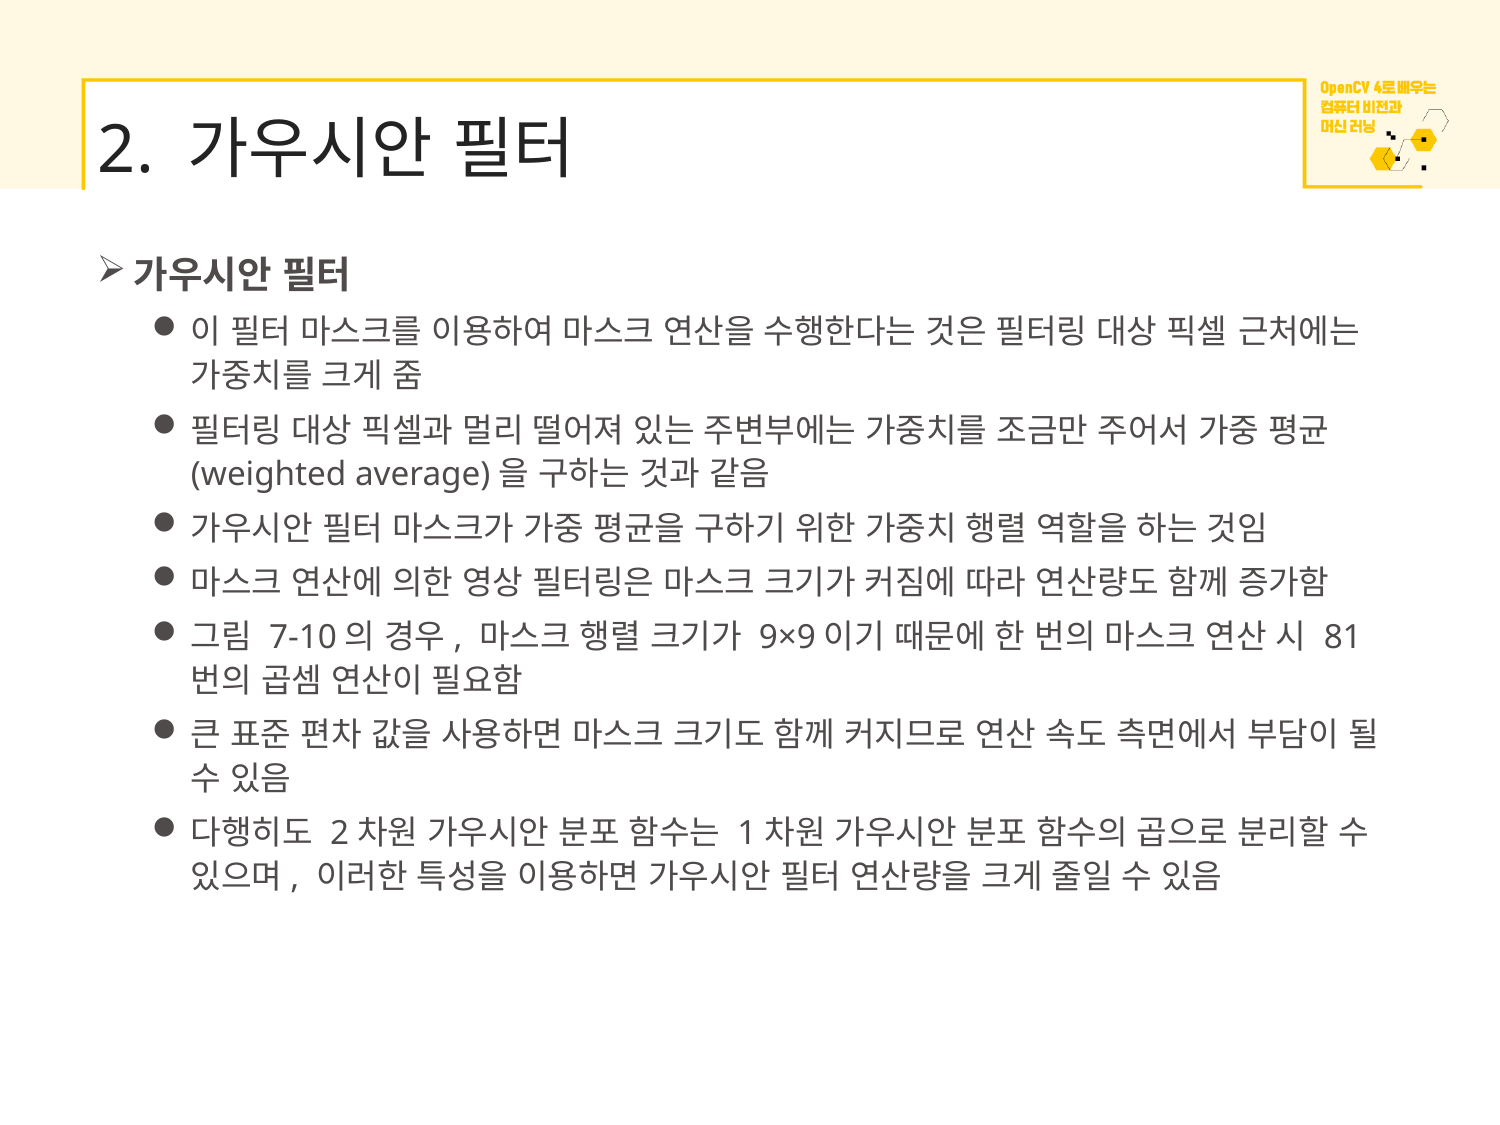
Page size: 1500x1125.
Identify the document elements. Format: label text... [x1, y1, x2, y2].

list 가우시안 필터 이 필터 마스크를 이용하여 마스크 연산을 수행한다는 것은 필터링 대상 픽셀 근처에는 가중치를 크게 줌 필터링 대상 픽셀과 멀리 떨어져 있는 주변부에는 가중치를 조금만 주어서 가중 평균(weighted average)을 구하는 것과 같음 가우시안 필터 마스크가 가중 평균을 구하기 위한 가중치 행렬 역할을 하는 것임 마스크 연산에 의한 영상 필터링은 마스크 크기가 커짐에 따라 연산량도 함께 증가함 그림 7-10의 경우, 마스크 행렬 크기가 9×9이기 때문에 한 번의 마스크 연산 시 81번의 곱셈 연산이 필요함 큰 표준 편차 값을 사용하면 마스크 크기도 함께 커지므로 연산 속도 측면에서 부담이 될 수 있음 다행히도 2차원 가우시안 분포 함수는 1차원 가우시안 분포 함수의 곱으로 분리할 수 있으며, 이러한 특성을 이용하면 가우시안 필터 연산량을 크게 줄일 수 있음 [81, 239, 1412, 1054]
picture [0, 0, 1500, 1125]
title 2. 가우시안 필터 [82, 61, 1413, 193]
